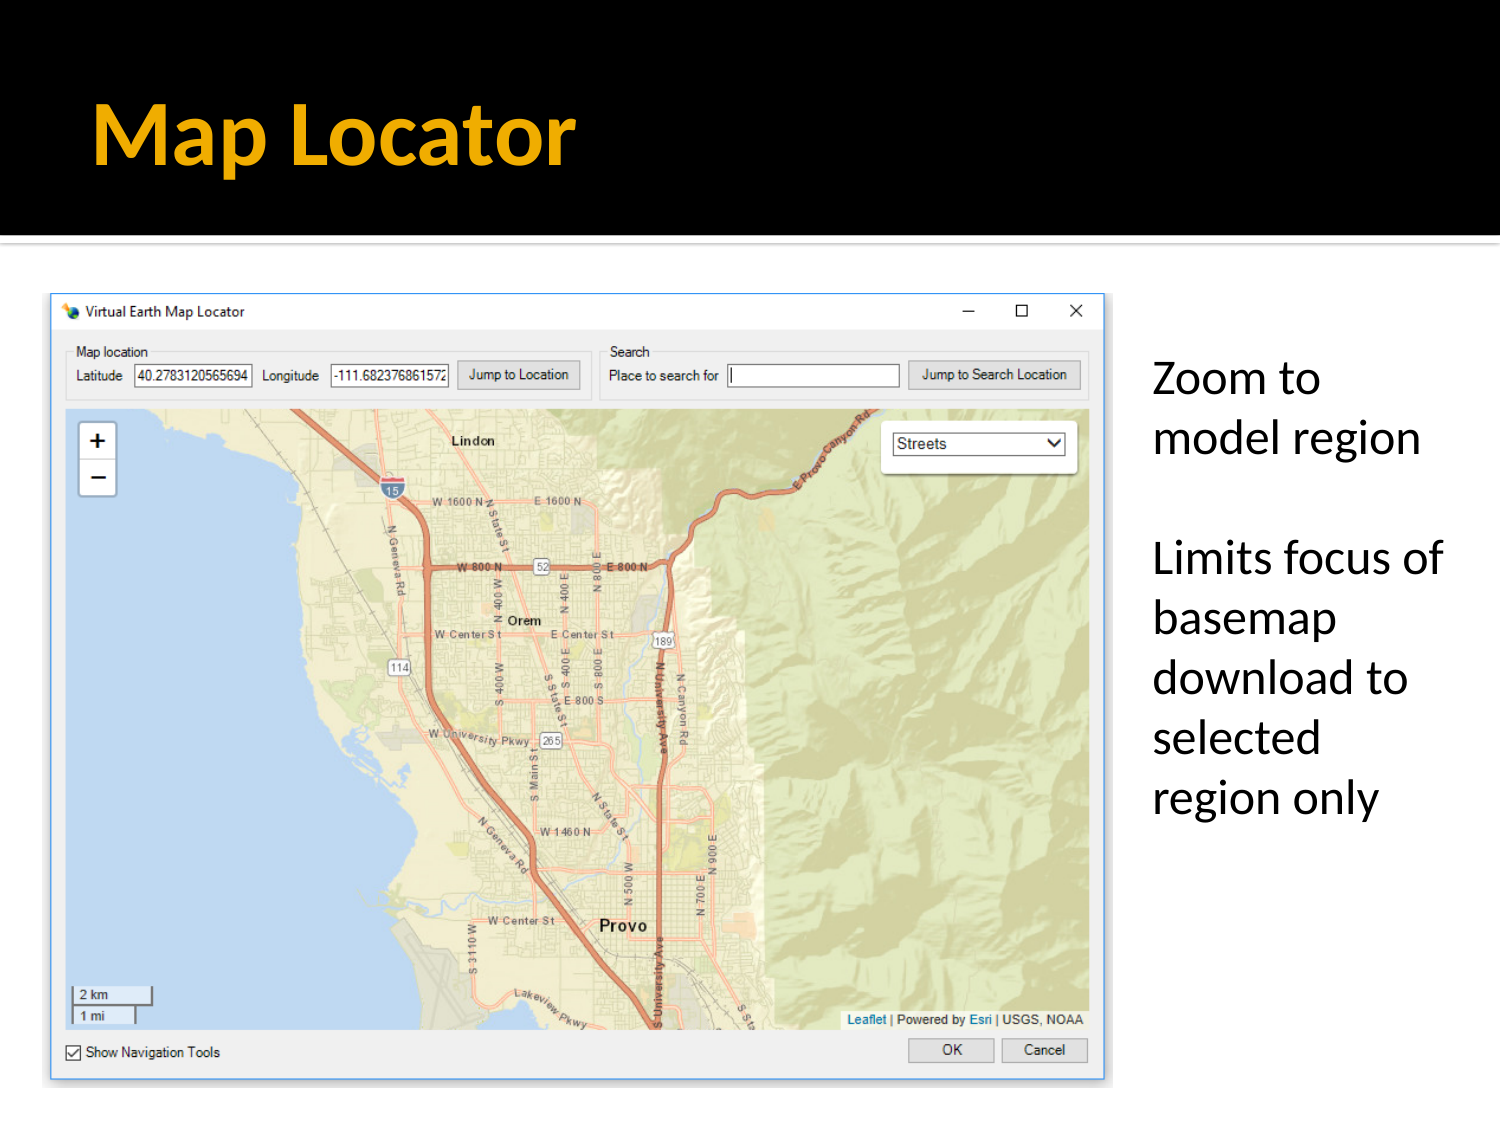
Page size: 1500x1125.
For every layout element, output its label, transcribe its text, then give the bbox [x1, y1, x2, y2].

picture [42, 293, 1113, 1088]
text_box Zoom to model region Limits focus of basemap download to selected region only [1137, 337, 1476, 833]
title Map Locator [75, 24, 1425, 231]
